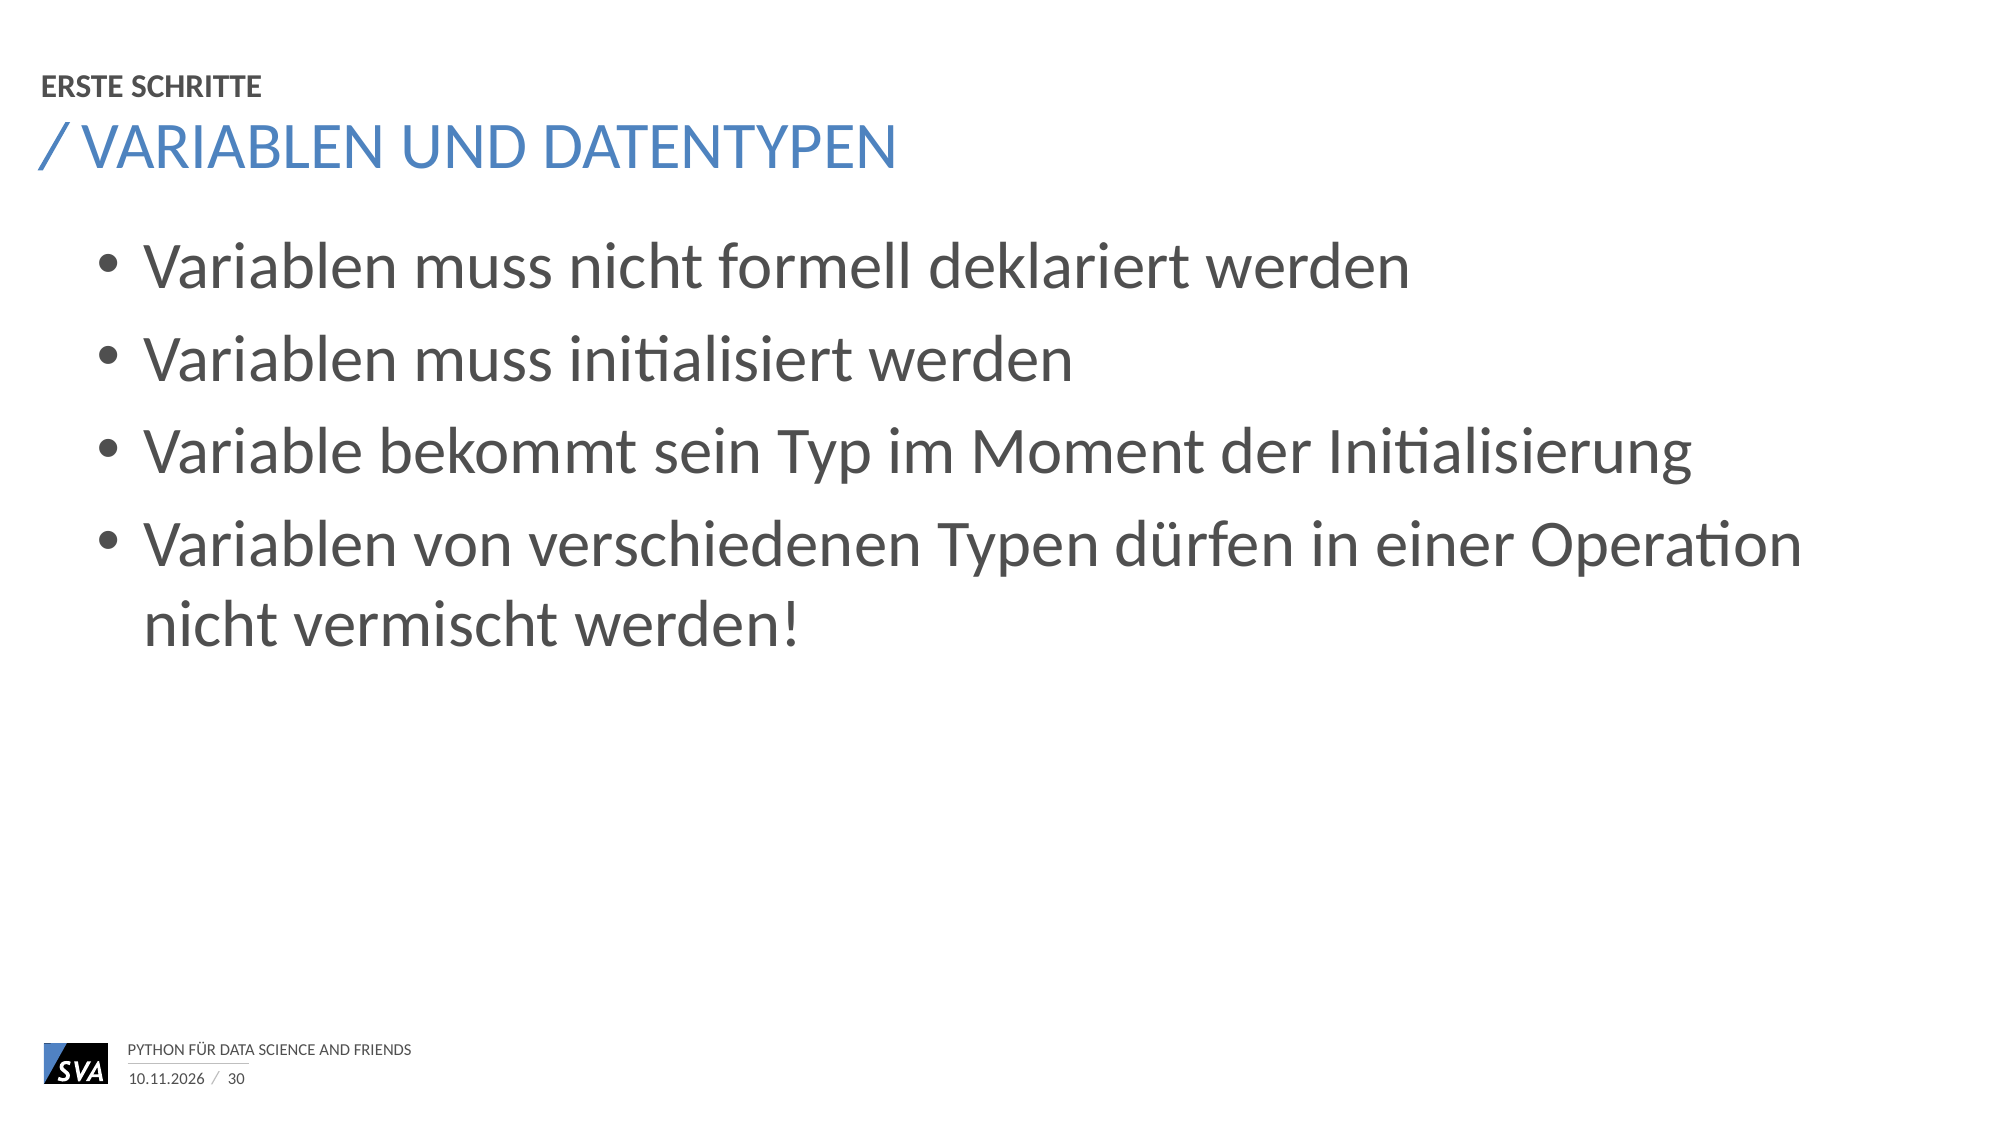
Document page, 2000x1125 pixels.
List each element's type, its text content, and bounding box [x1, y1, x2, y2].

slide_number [128, 1068, 207, 1087]
footer Python für Data Science and Friends [127, 1041, 1297, 1059]
title Variablen und Datentypen [37, 107, 1957, 209]
slide_number 30 [227, 1068, 261, 1087]
subtitle Erste Schritte [40, 63, 1652, 105]
list Variablen muss nicht formell deklariert werden Variablen muss initialisiert werden Variable bekommt sein Typ im Moment der Initialisierung Variablen von verschiedenen Typen dürfen in einer Operation nicht vermischt werden! [96, 222, 1919, 851]
